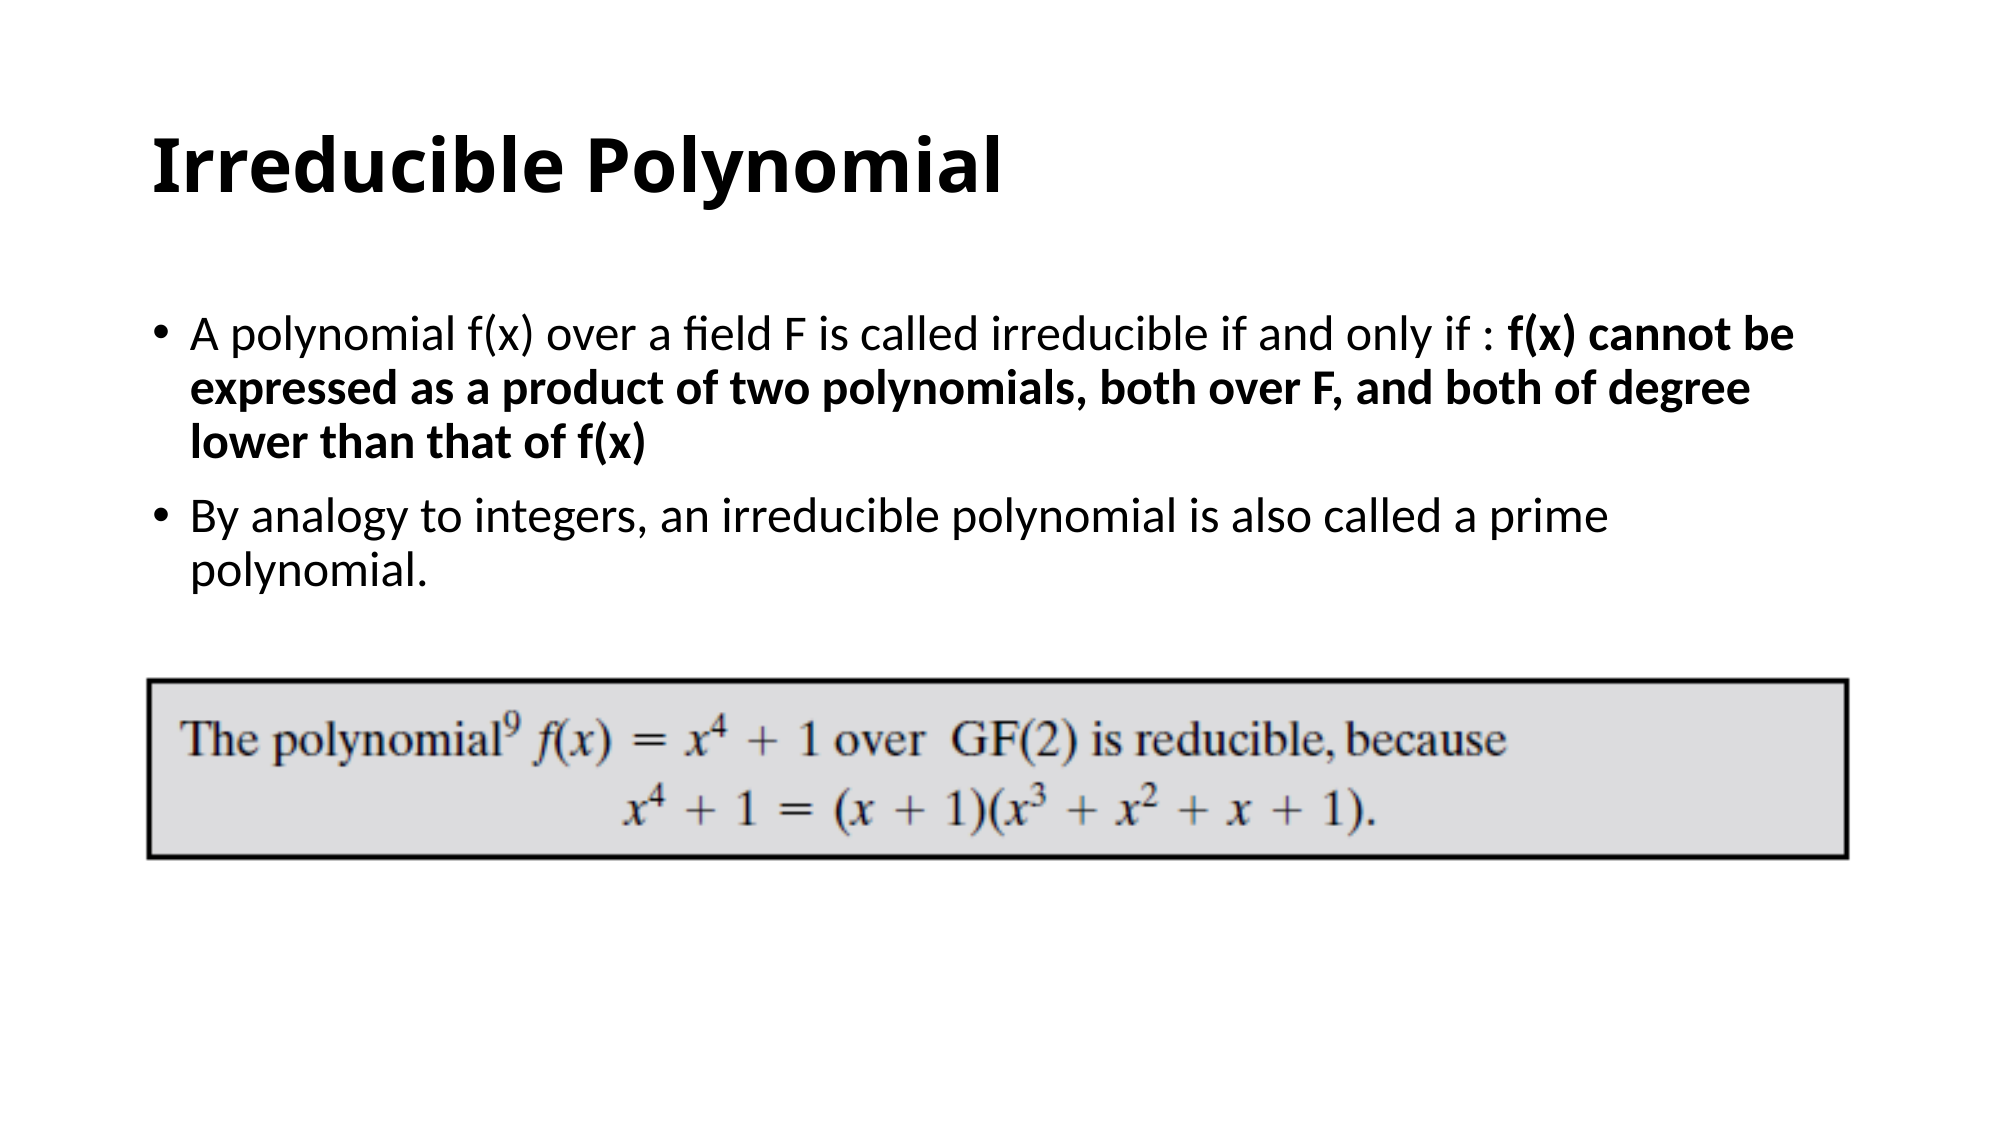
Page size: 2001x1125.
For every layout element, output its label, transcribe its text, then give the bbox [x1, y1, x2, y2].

picture [137, 663, 1863, 882]
title Irreducible Polynomial [137, 59, 1863, 278]
list A polynomial f(x) over a field F is called irreducible if and only if : f(x) cannot be expressed as a product of two polynomials, both over F, and both of degree lower than that of f(x) By analogy to integers, an irreducible polynomial is also called a prime polynomial. [137, 299, 1863, 663]
